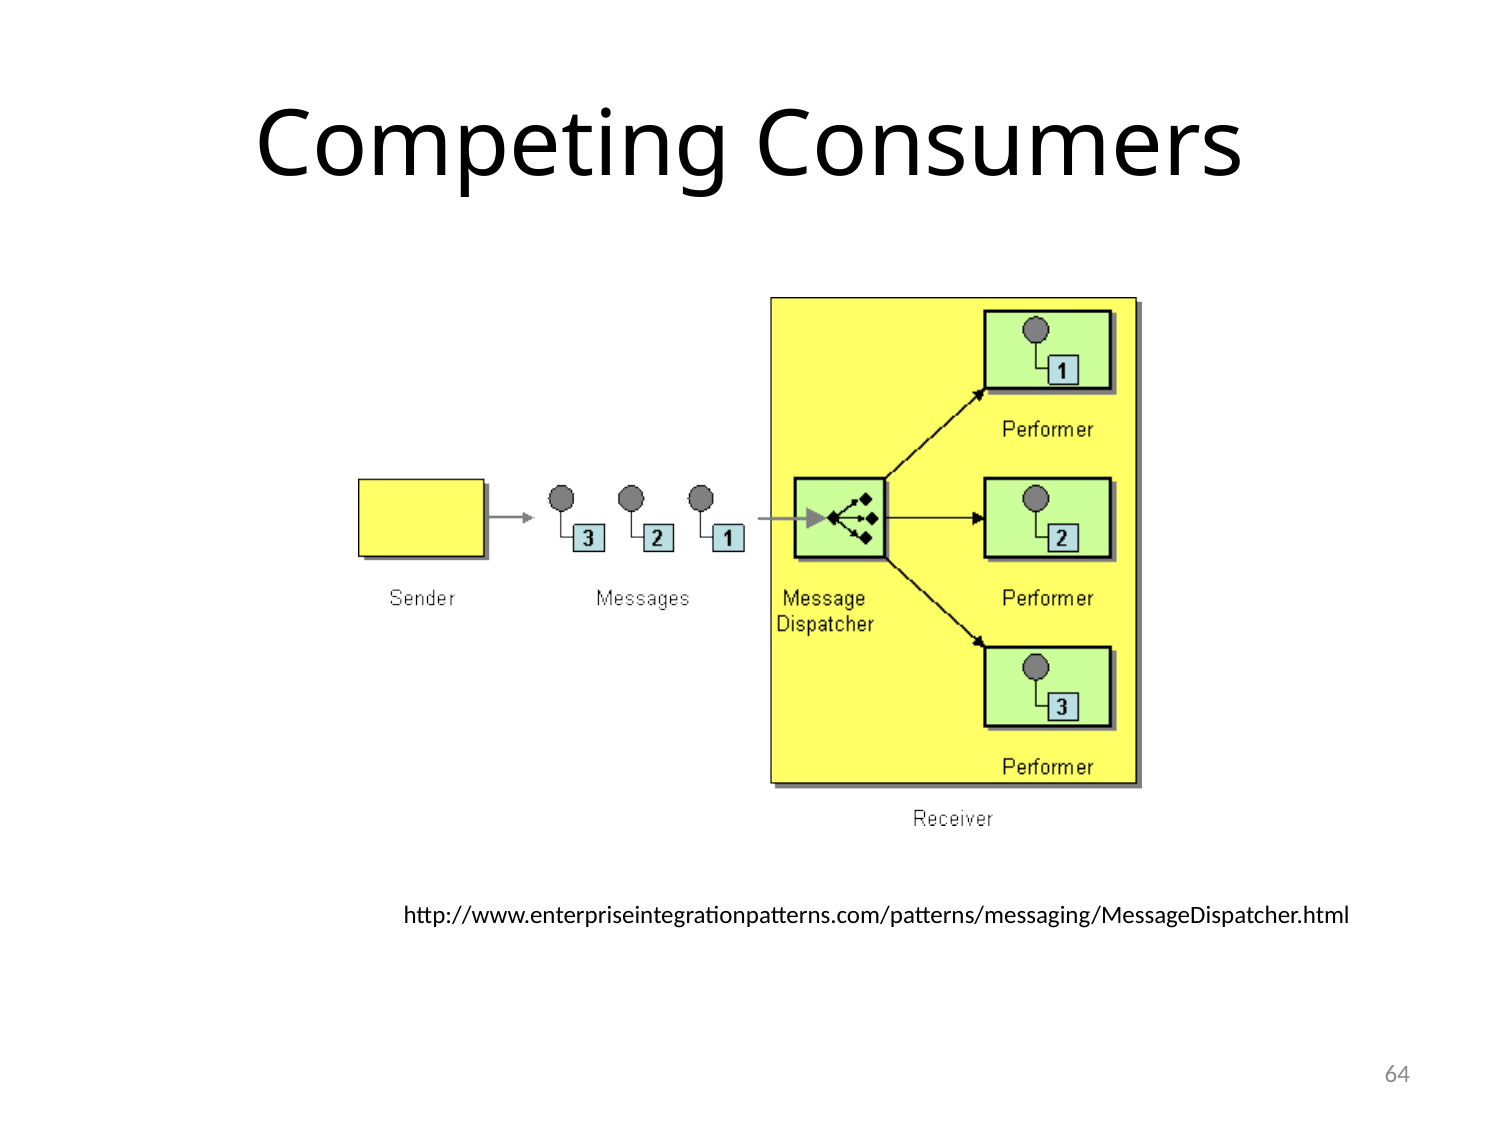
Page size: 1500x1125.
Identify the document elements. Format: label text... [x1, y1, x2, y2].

title Competing Consumers [75, 45, 1425, 233]
text_box http://www.enterpriseintegrationpatterns.com/patterns/messaging/MessageDispatcher.html [378, 891, 1367, 937]
picture [358, 297, 1142, 827]
slide_number 64 [1074, 1042, 1425, 1103]
